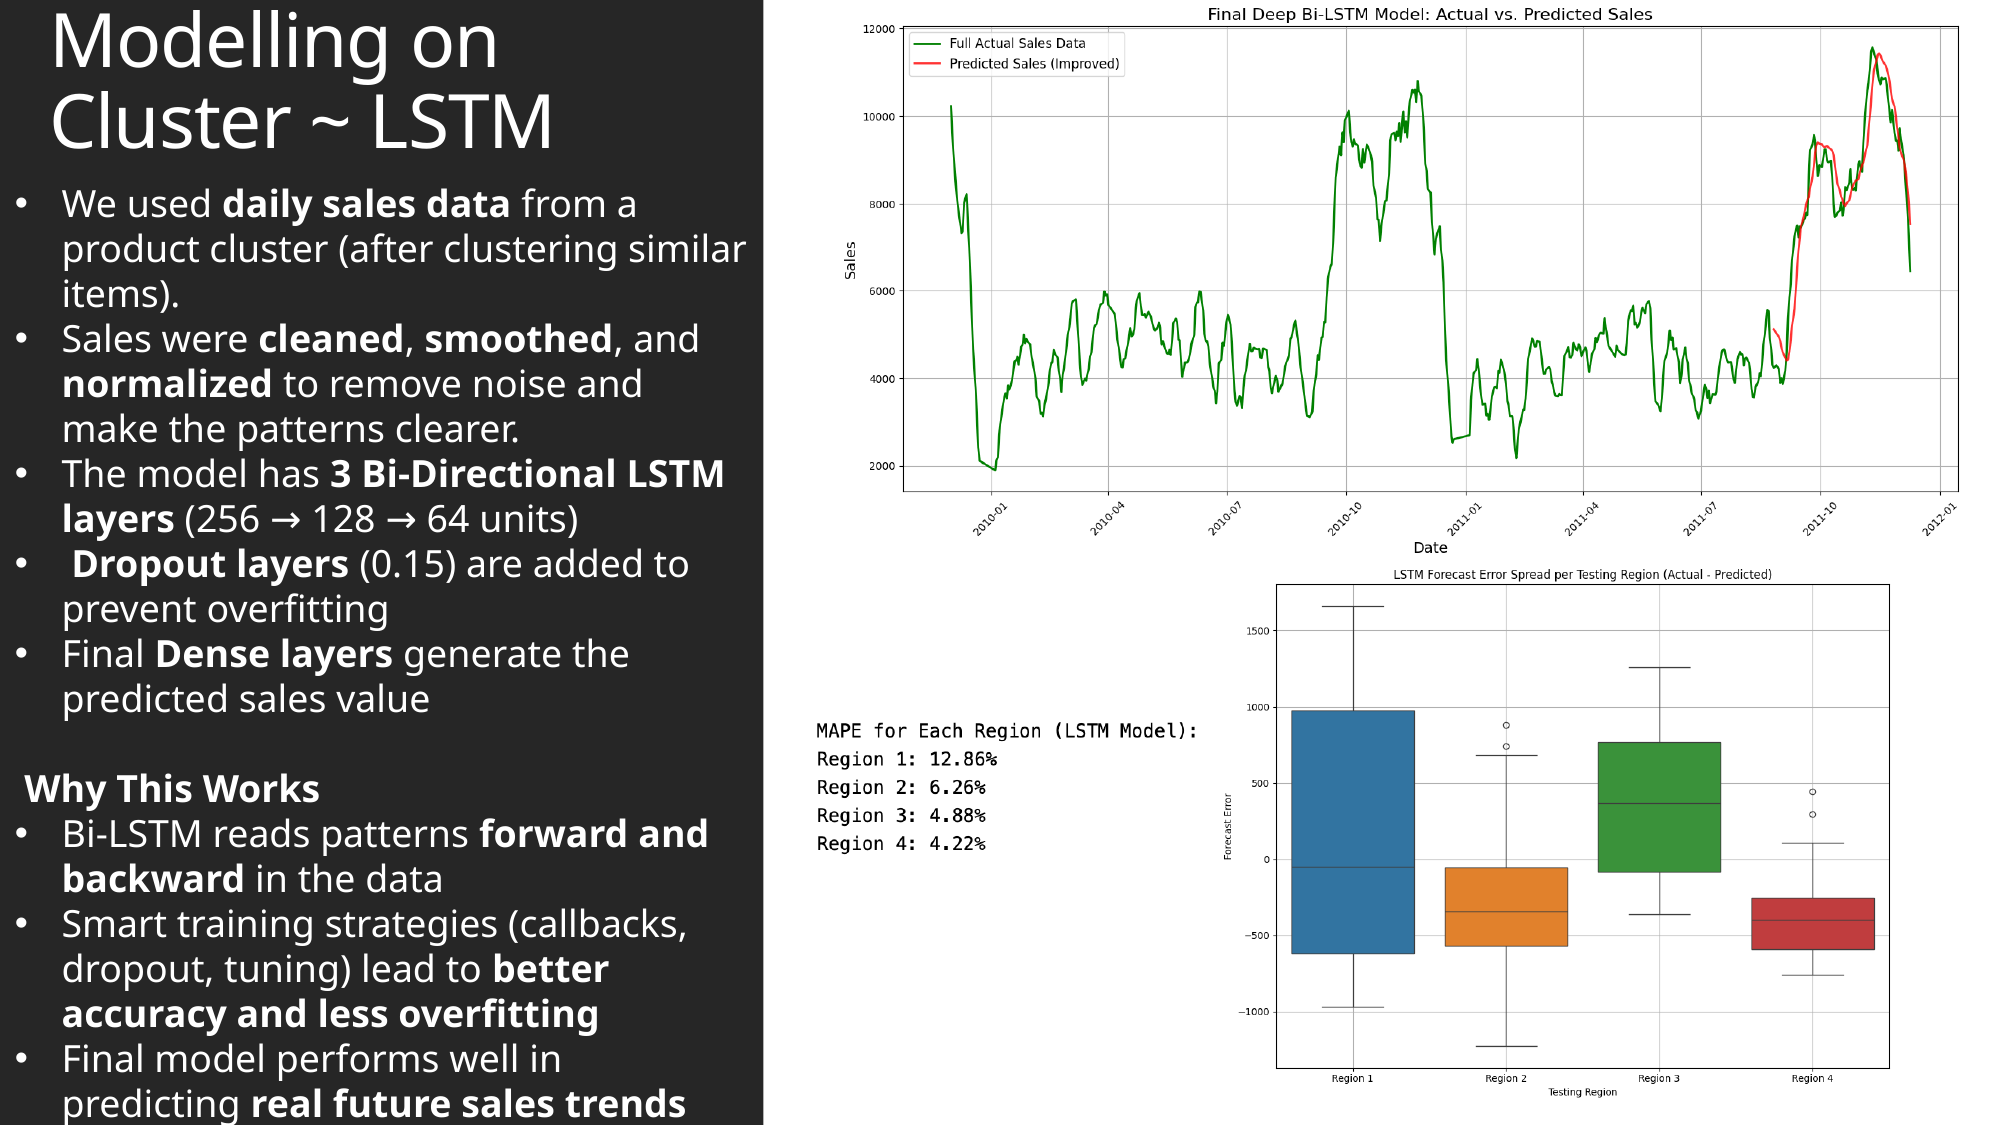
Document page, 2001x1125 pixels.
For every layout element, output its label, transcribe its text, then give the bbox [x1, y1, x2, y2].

picture [787, 0, 1967, 1105]
title Modelling on Cluster ~ LSTM [34, 0, 734, 172]
text_box We used daily sales data from a product cluster (after clustering similar items). Sales were cleaned, smoothed, and normalized to remove noise and make the patterns clearer. The model has 3 Bi-Directional LSTM layers (256 → 128 → 64 units) Dropout layers (0.15) are added to prevent overfitting Final Dense layers generate the predicted sales value Why This Works Bi-LSTM reads patterns forward and backward in the data Smart training strategies (callbacks, dropout, tuning) lead to better accuracy and less overfitting Final model performs well in predicting real future sales trends with a MAPE of 7.21% [0, 172, 766, 1125]
